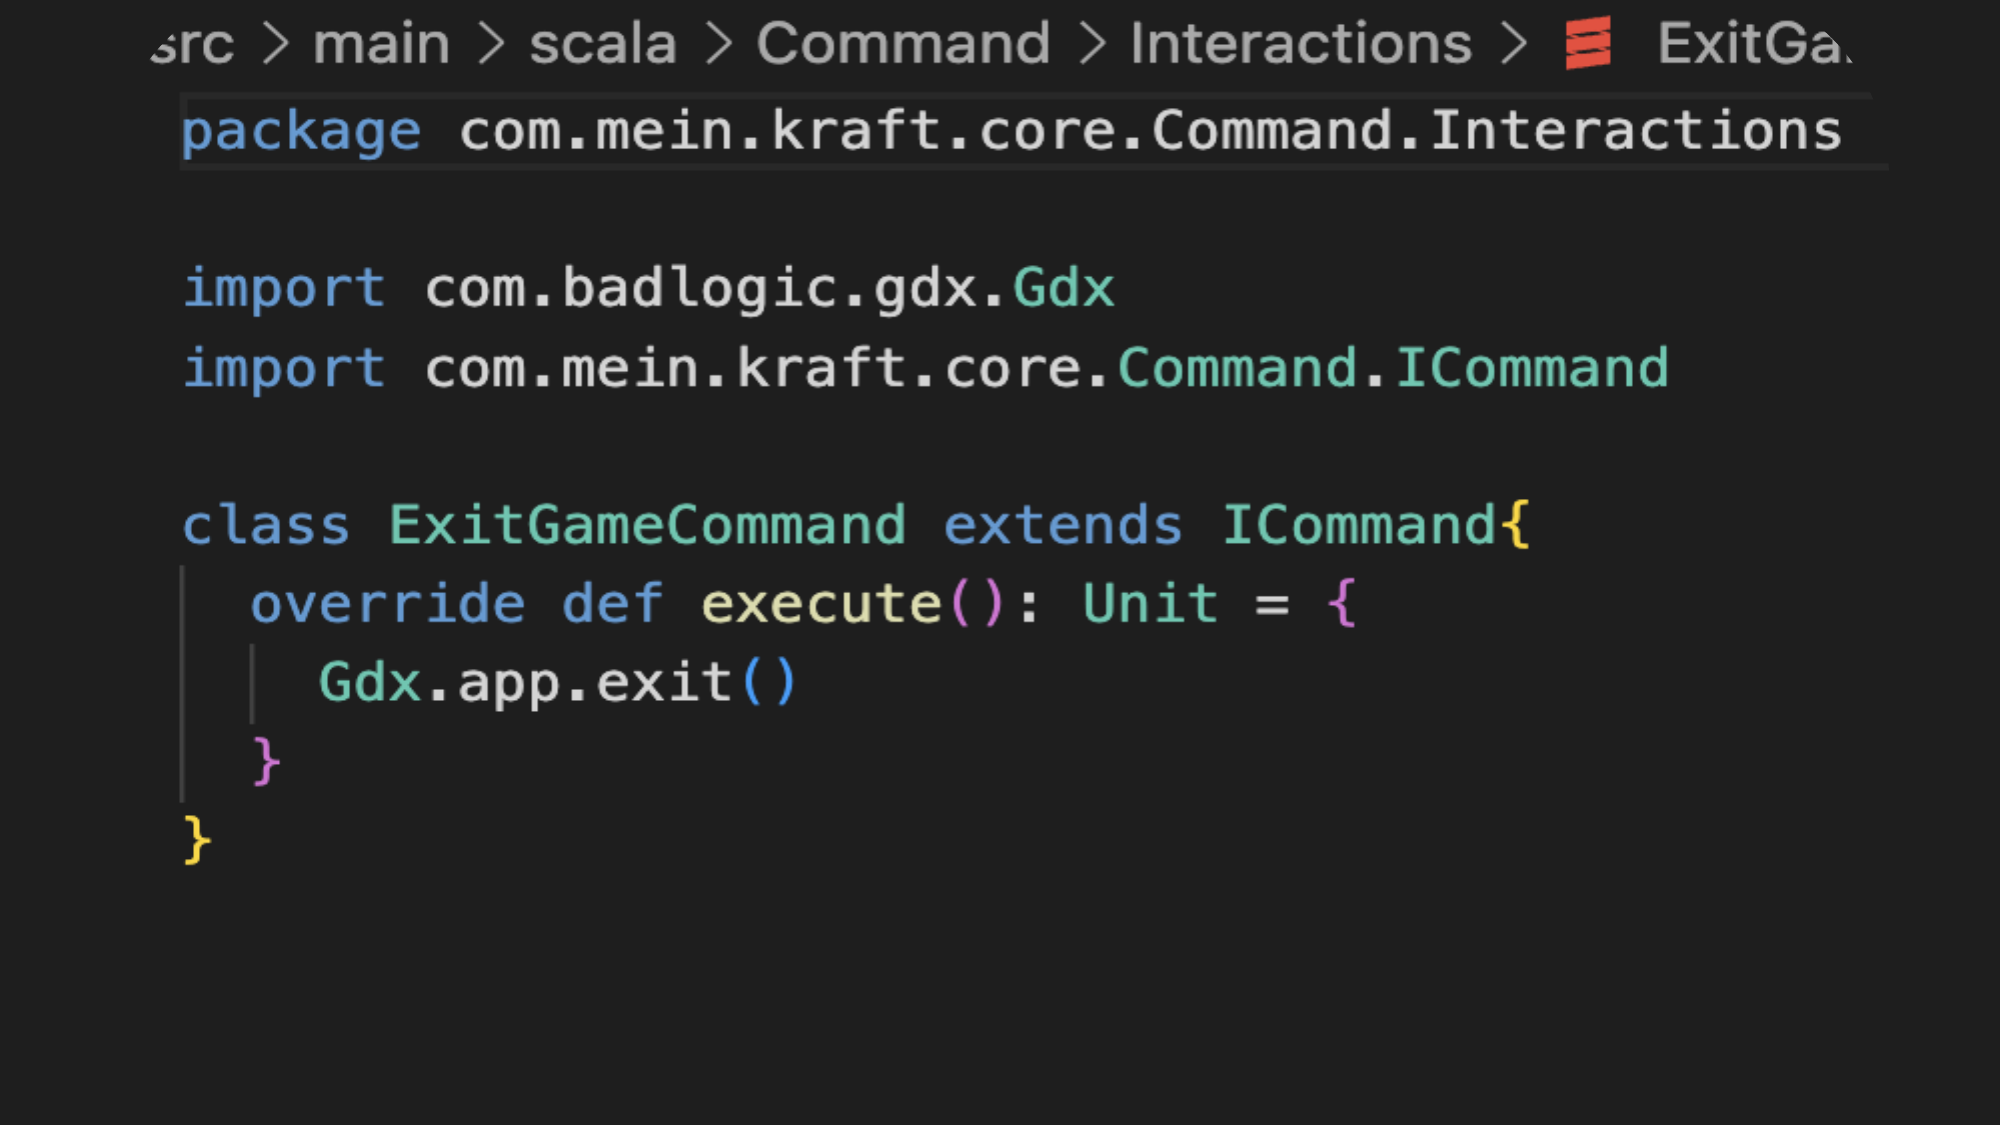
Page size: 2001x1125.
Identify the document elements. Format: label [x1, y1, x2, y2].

picture [110, 0, 1889, 1125]
